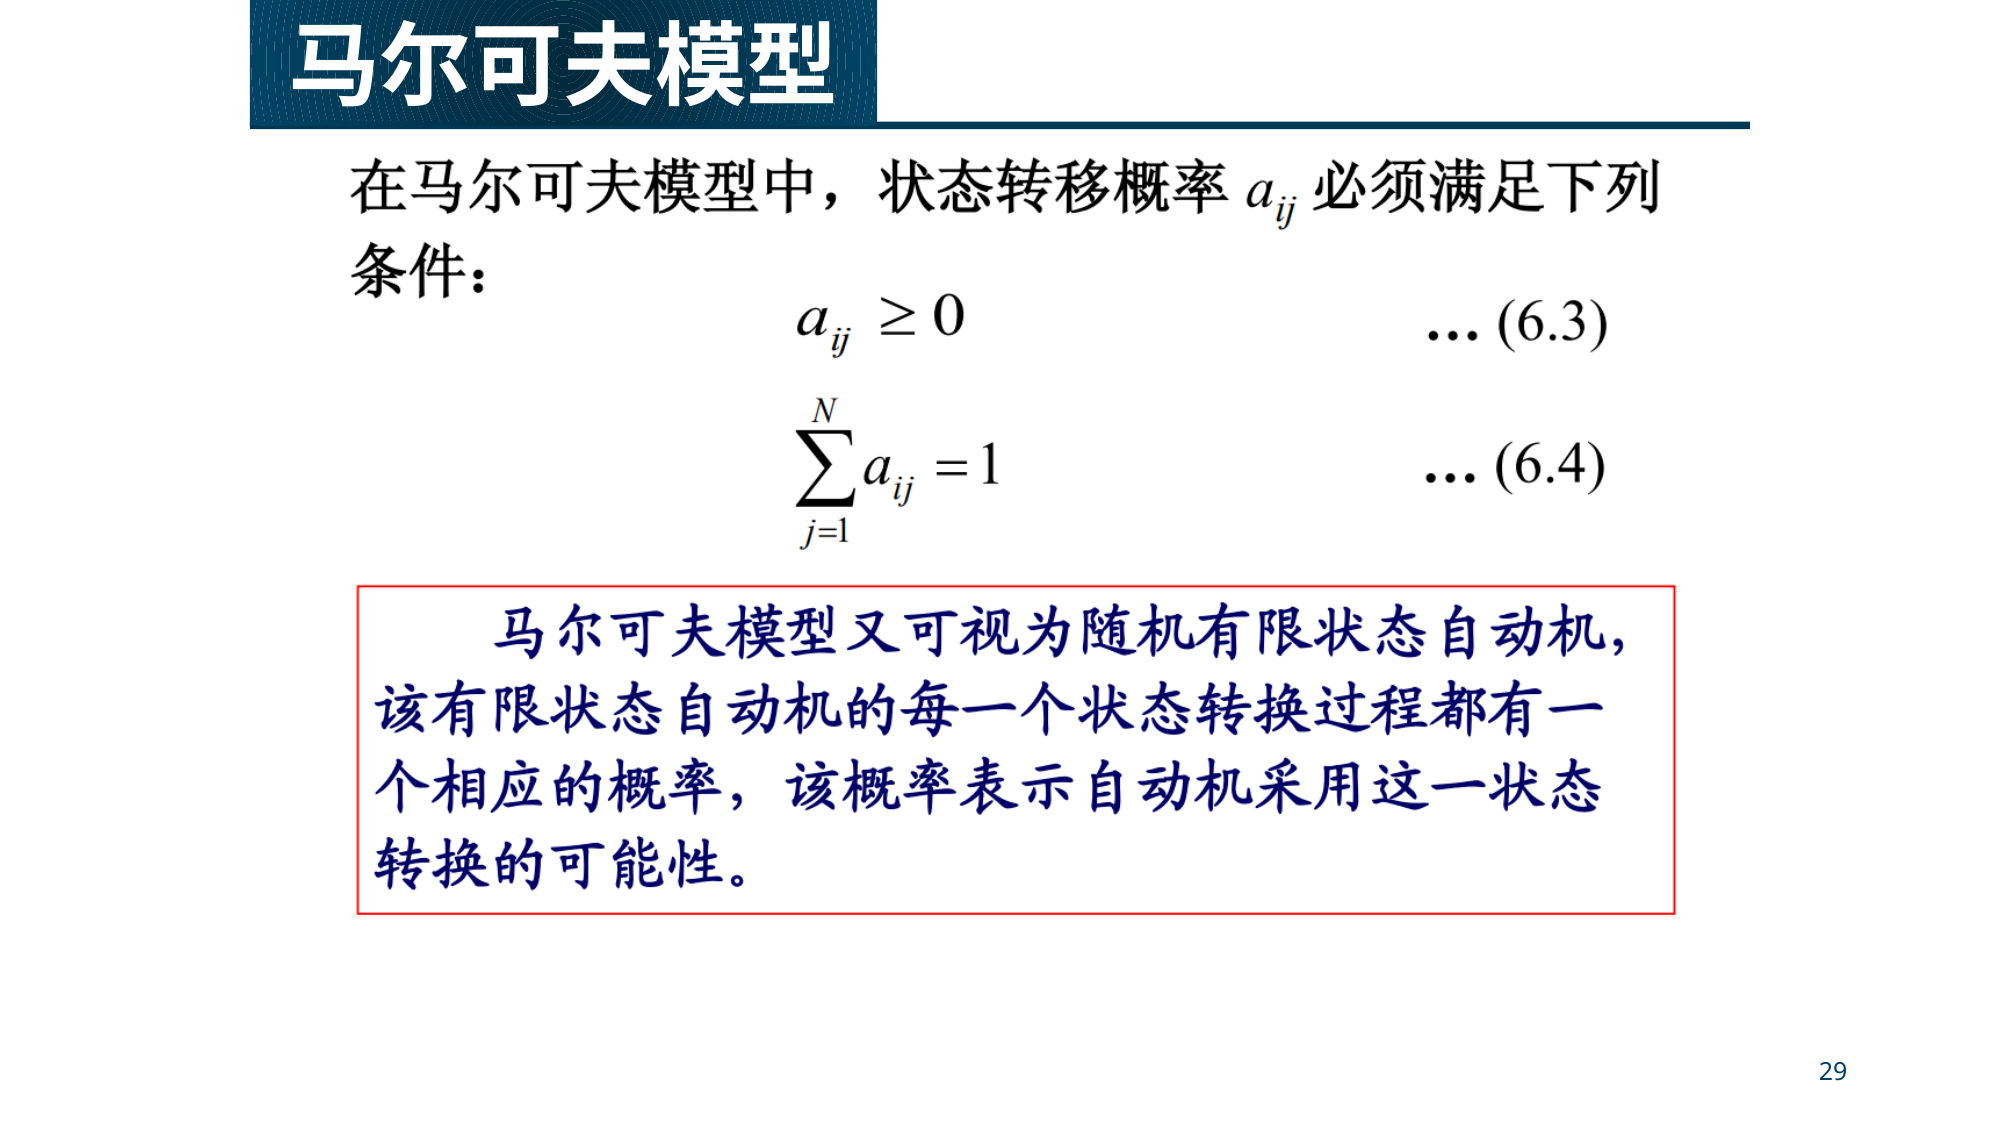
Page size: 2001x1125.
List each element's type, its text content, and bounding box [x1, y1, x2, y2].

text_box [878, 121, 1751, 130]
picture [297, 149, 1703, 922]
text_box 马尔可夫模型 [249, 5, 878, 133]
slide_number 29 [1412, 1042, 1863, 1103]
text_box [249, 0, 878, 5]
